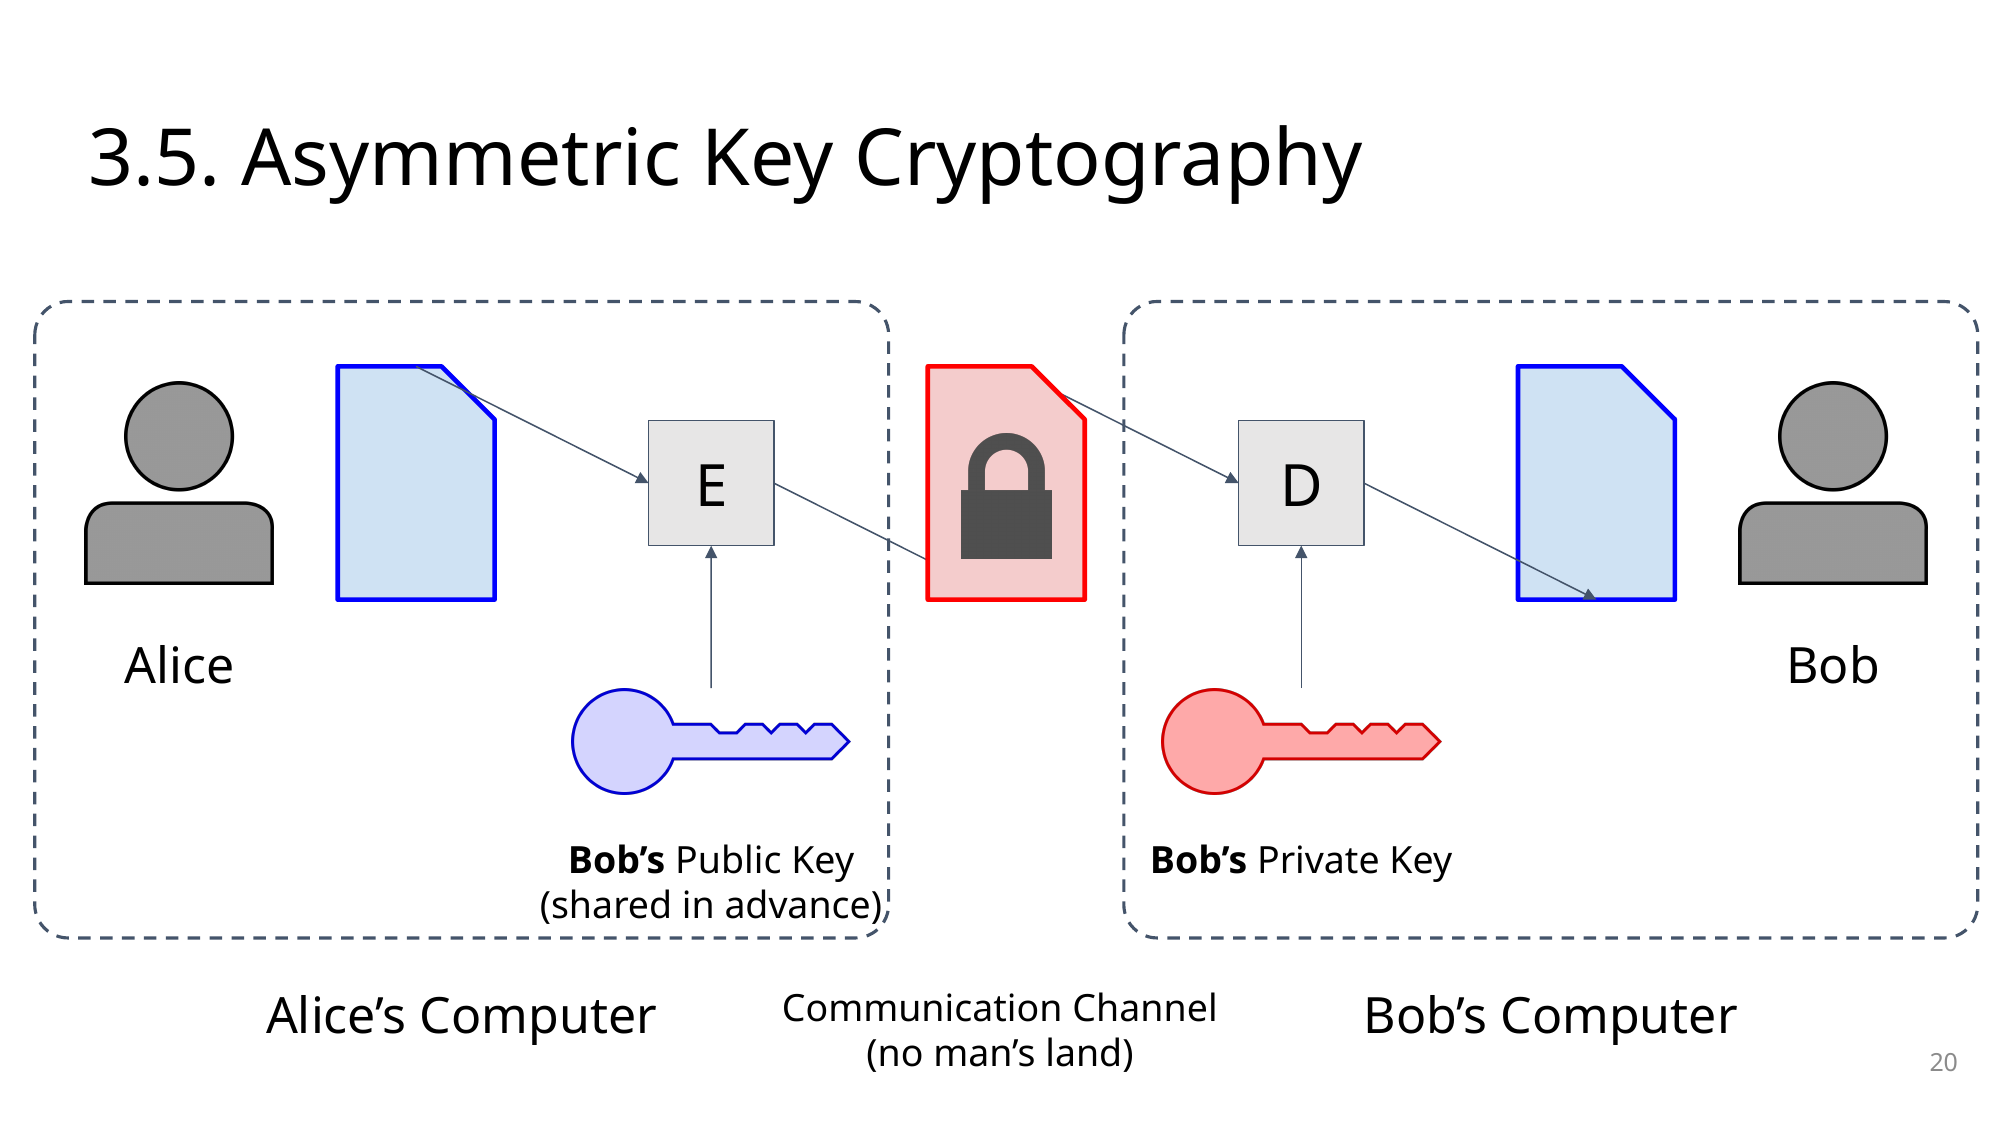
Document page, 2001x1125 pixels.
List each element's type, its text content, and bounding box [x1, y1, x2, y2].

picture [1161, 688, 1442, 795]
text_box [927, 366, 1085, 600]
picture [1738, 381, 1928, 585]
text_box Alice’s Computer [237, 964, 686, 1064]
title 3.5. Asymmetric Key Cryptography [68, 97, 1932, 223]
text_box D [1238, 420, 1364, 546]
text_box Bob’s Public Key (shared in advance) [487, 816, 936, 947]
text_box Bob’s Computer [1326, 964, 1775, 1064]
text_box Communication Channel (no man’s land) [724, 964, 1276, 1094]
picture [571, 688, 851, 795]
text_box [337, 366, 495, 600]
text_box E [648, 420, 774, 546]
text_box Alice [84, 613, 274, 714]
text_box Bob [1738, 613, 1928, 714]
text_box [1123, 301, 1978, 938]
text_box [1517, 366, 1675, 600]
text_box [34, 301, 889, 938]
slide_number 20 [1853, 1019, 1974, 1106]
picture [84, 381, 274, 585]
text_box Bob’s Private Key [1077, 816, 1526, 902]
